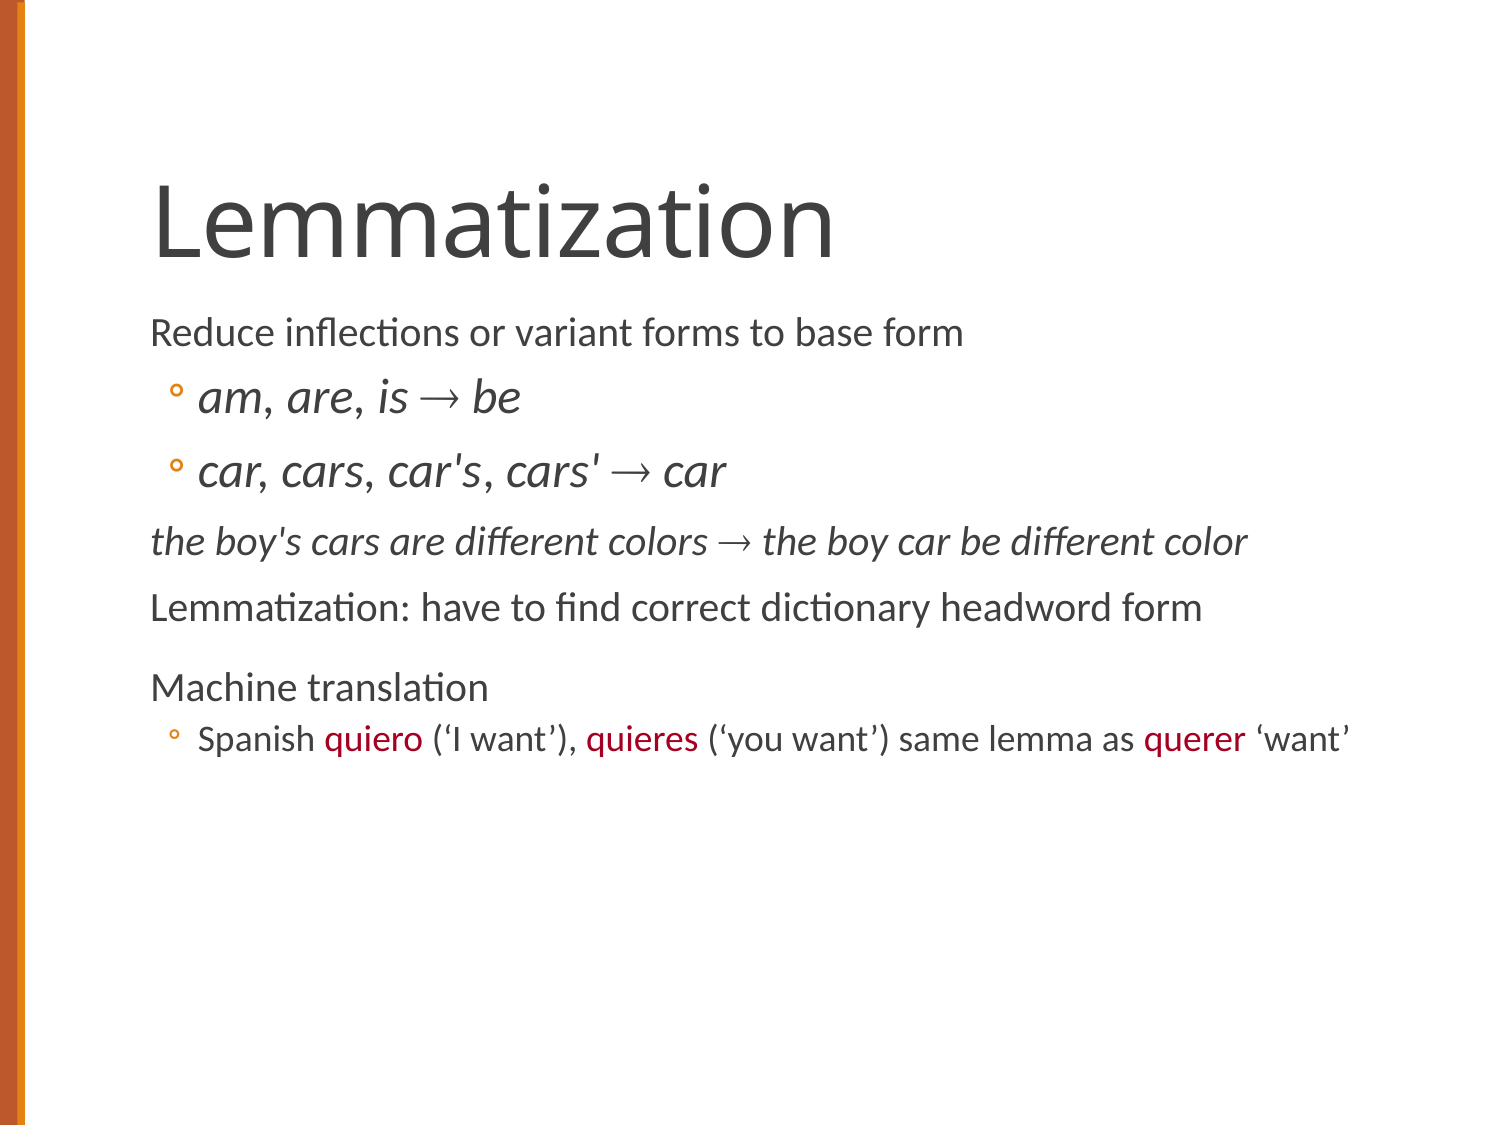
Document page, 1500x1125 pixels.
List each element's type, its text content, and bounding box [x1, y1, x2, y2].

title Lemmatization [135, 47, 1373, 285]
list Reduce inflections or variant forms to base form am, are, is  be car, cars, car's, cars'  car the boy's cars are different colors  the boy car be different color Lemmatization: have to find correct dictionary headword form Machine translation Spanish quiero (‘I want’), quieres (‘you want’) same lemma as querer ‘want’ [135, 302, 1373, 963]
